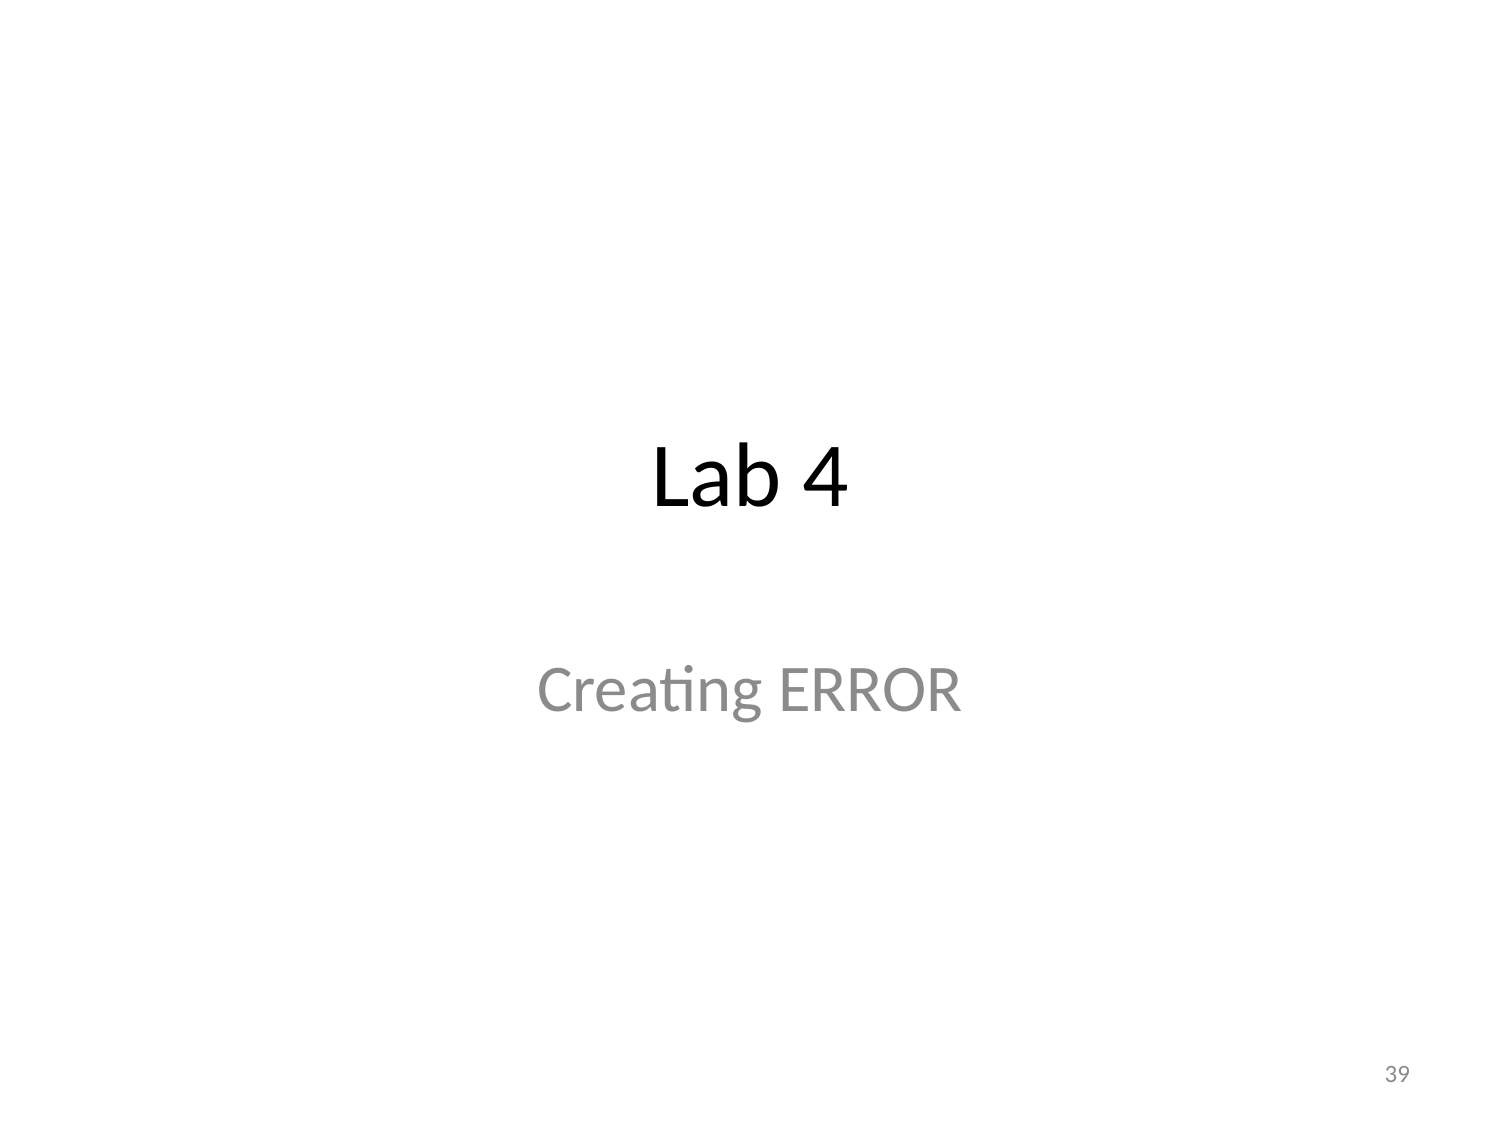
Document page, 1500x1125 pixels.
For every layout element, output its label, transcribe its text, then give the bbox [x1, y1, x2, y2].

subtitle Creating ERROR [224, 637, 1276, 926]
title Lab 4 [112, 349, 1388, 591]
slide_number 39 [1074, 1042, 1425, 1103]
